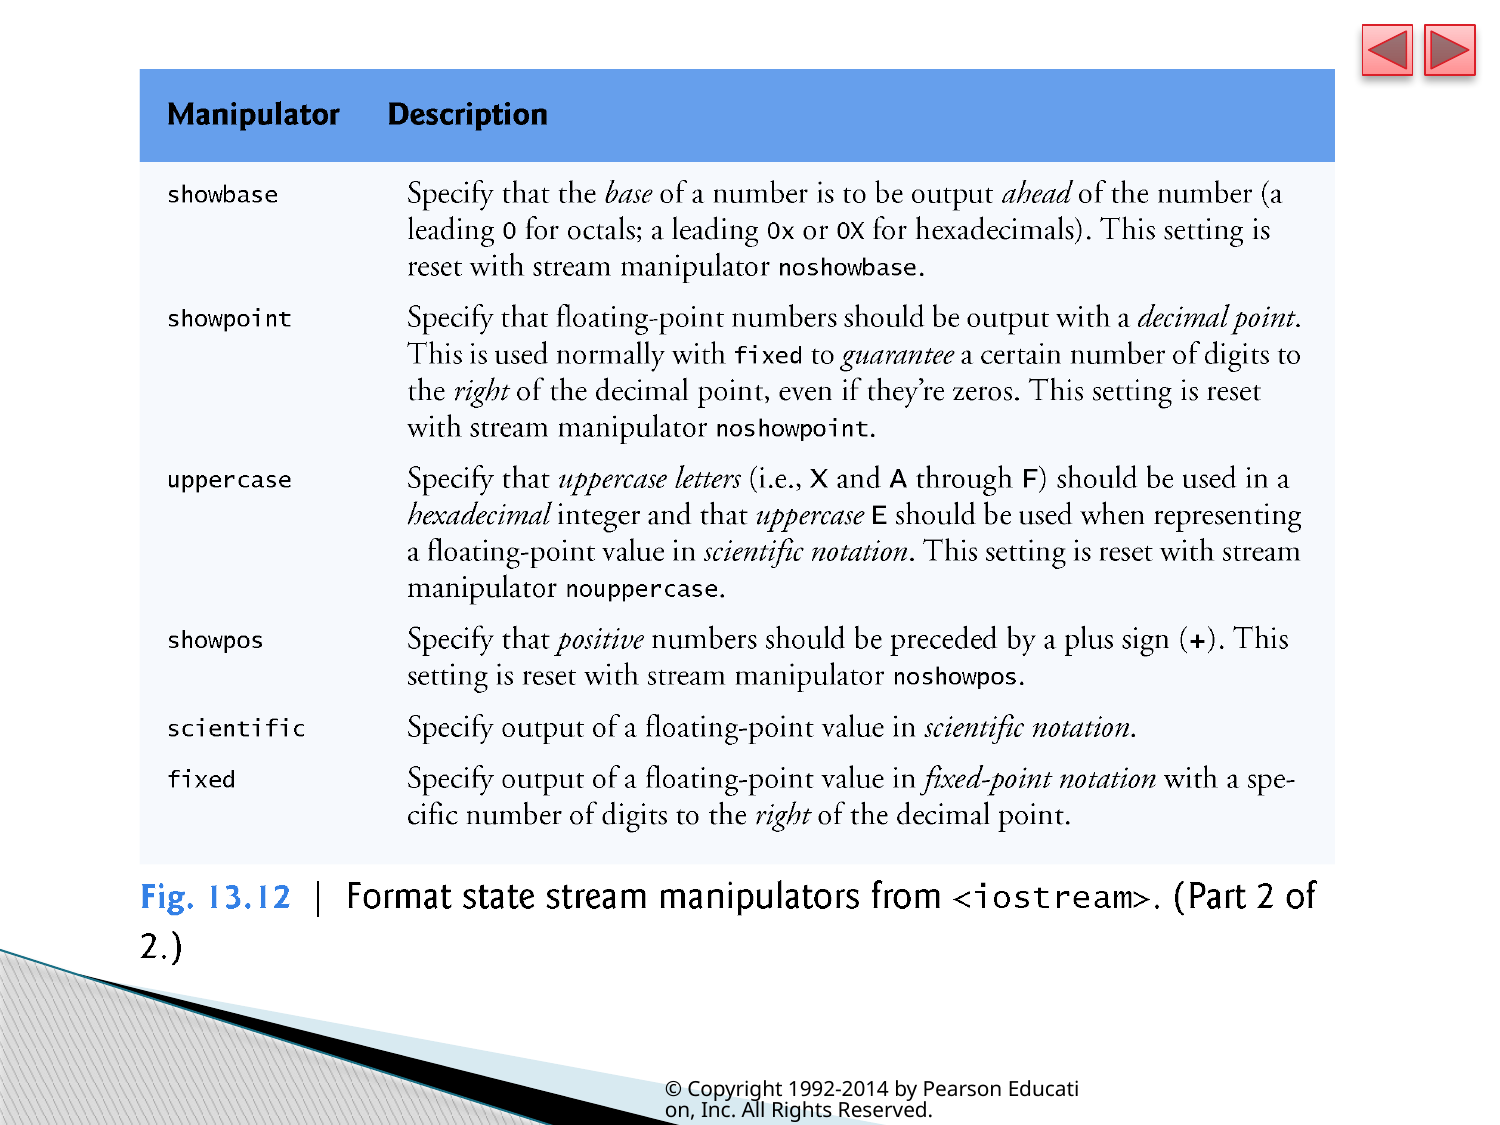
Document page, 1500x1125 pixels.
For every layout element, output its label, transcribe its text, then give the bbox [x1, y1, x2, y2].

footer © Copyright 1992-2014 by Pearson Education, Inc. All Rights Reserved. [650, 1051, 1105, 1112]
picture [124, 43, 1363, 976]
